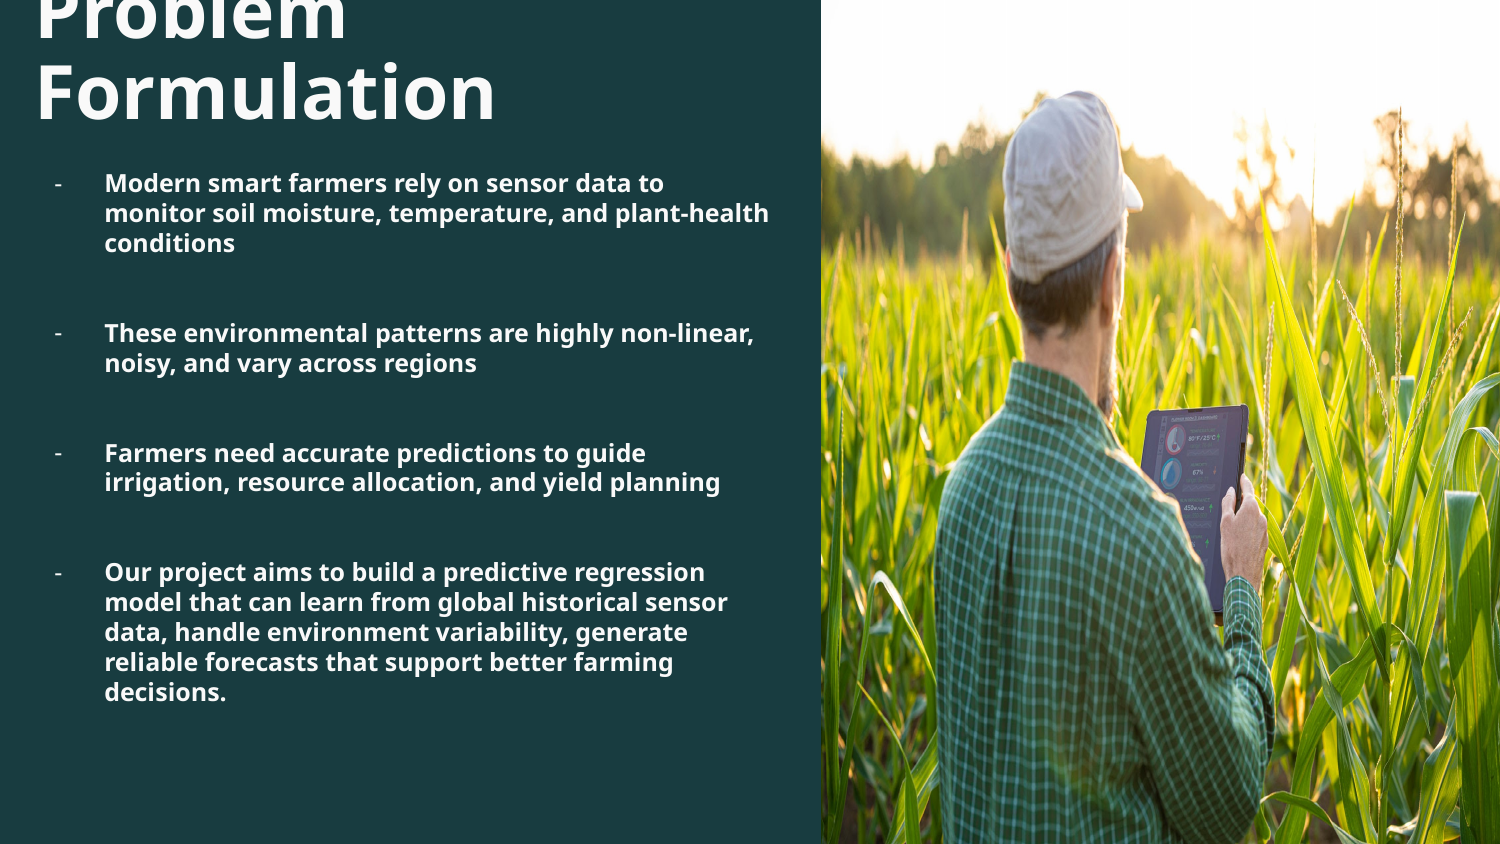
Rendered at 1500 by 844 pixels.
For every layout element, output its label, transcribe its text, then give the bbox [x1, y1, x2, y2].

text_box Problem Formulation [34, 35, 808, 75]
picture [821, 0, 1500, 844]
text_box Modern smart farmers rely on sensor data to monitor soil moisture, temperature, and plant-health conditions These environmental patterns are highly non-linear, noisy, and vary across regions Farmers need accurate predictions to guide irrigation, resource allocation, and yield planning Our project aims to build a predictive regression model that can learn from global historical sensor data, handle environment variability, generate reliable forecasts that support better farming decisions. [14, 152, 788, 752]
